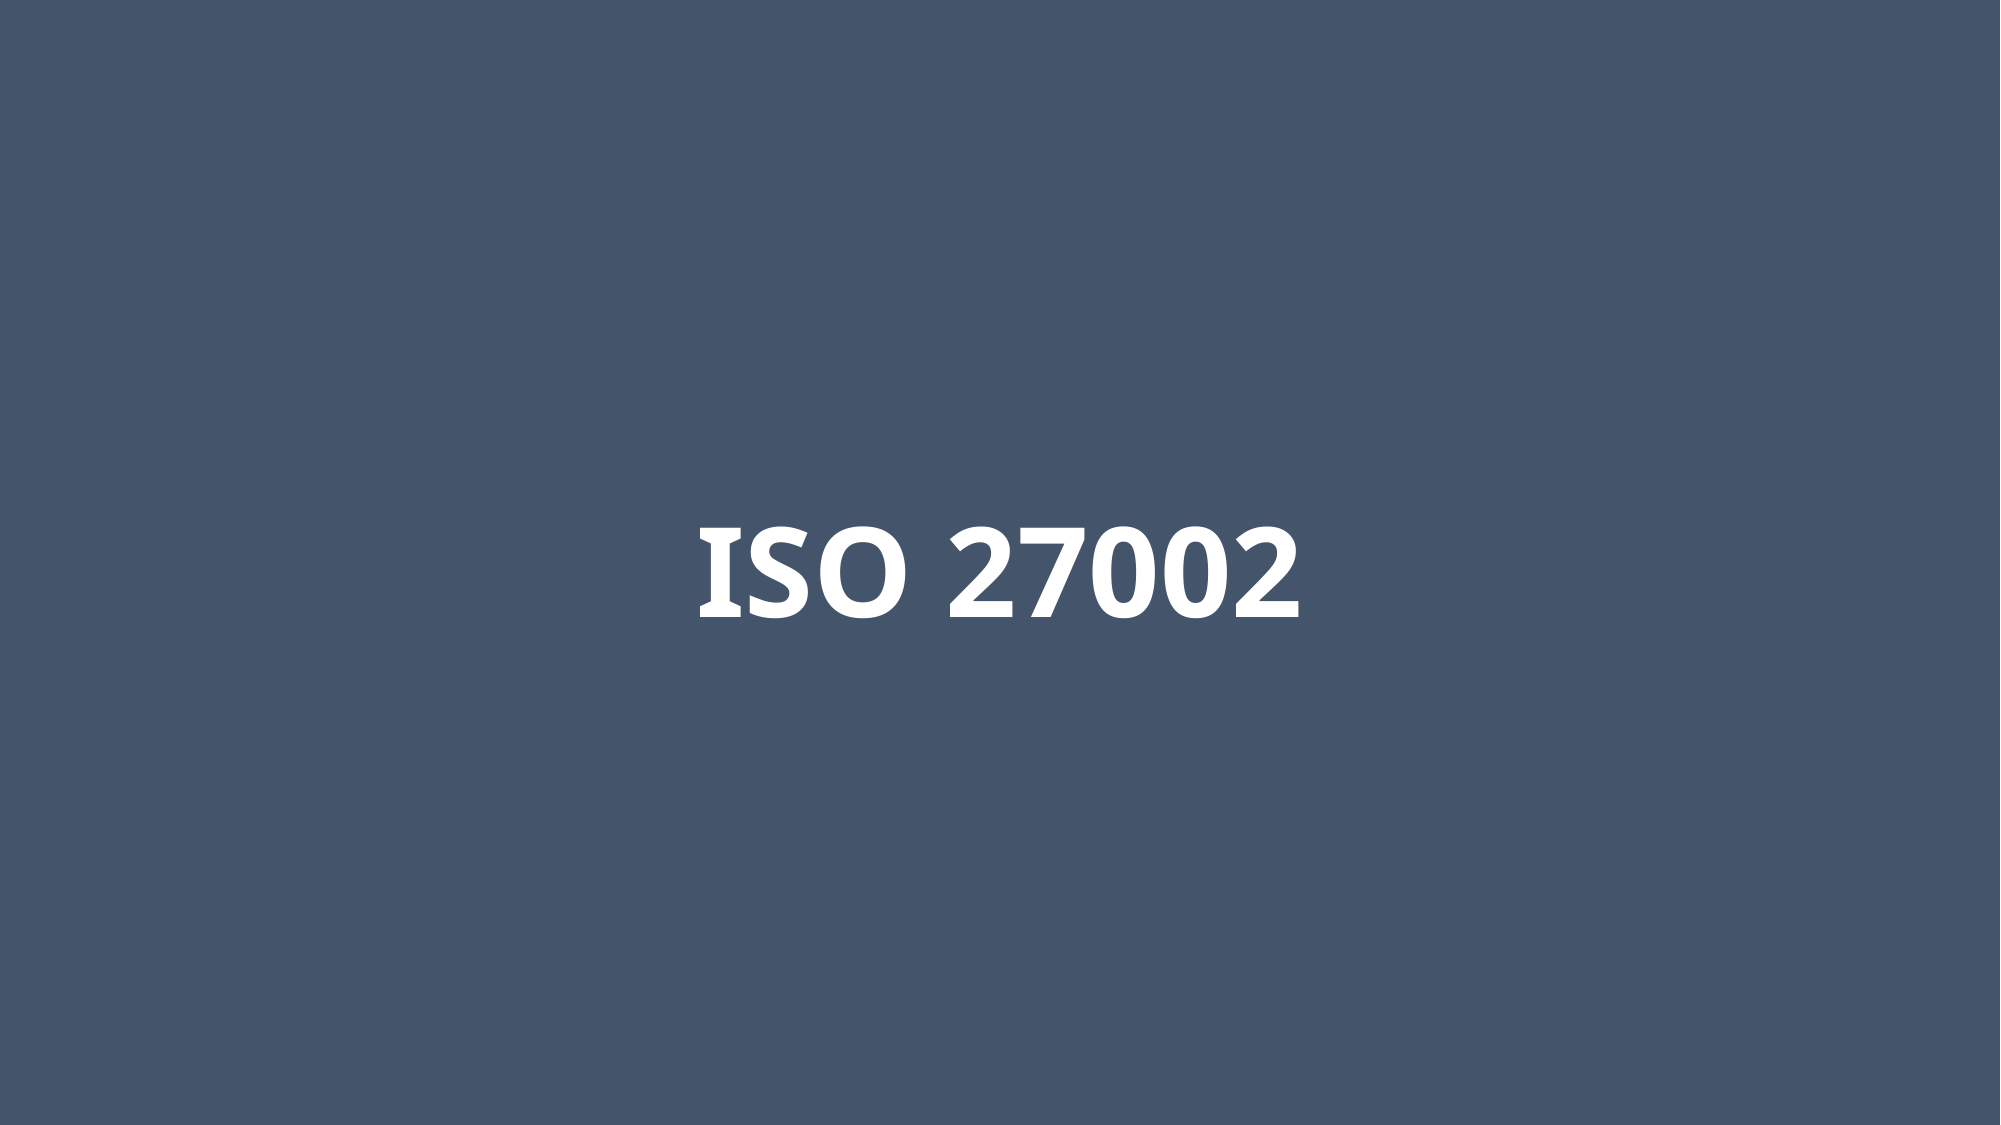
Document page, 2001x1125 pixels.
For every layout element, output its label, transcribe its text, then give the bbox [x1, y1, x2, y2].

title ISO 27002 [137, 472, 1863, 653]
